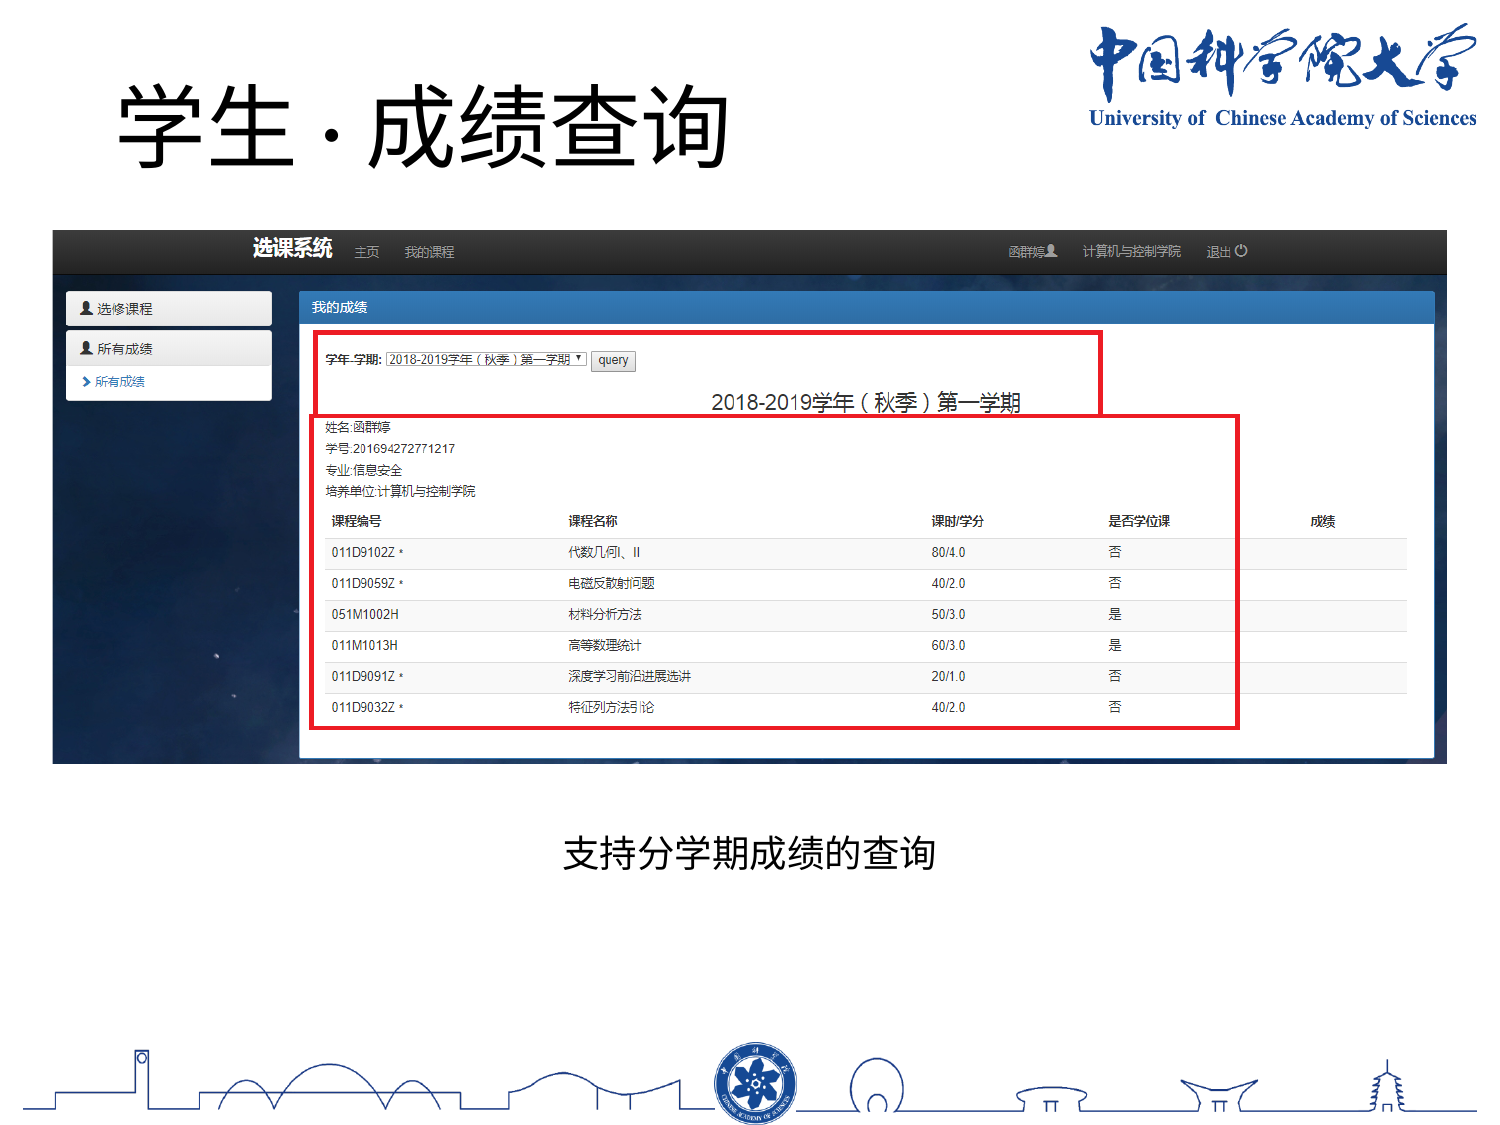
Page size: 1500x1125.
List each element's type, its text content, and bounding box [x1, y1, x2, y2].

picture [23, 1039, 1477, 1125]
text_box 支持分学期成绩的查询 [547, 822, 953, 882]
picture [52, 229, 1448, 764]
picture [1078, 23, 1477, 129]
text_box 学生·成绩查询 [4, 30, 844, 219]
